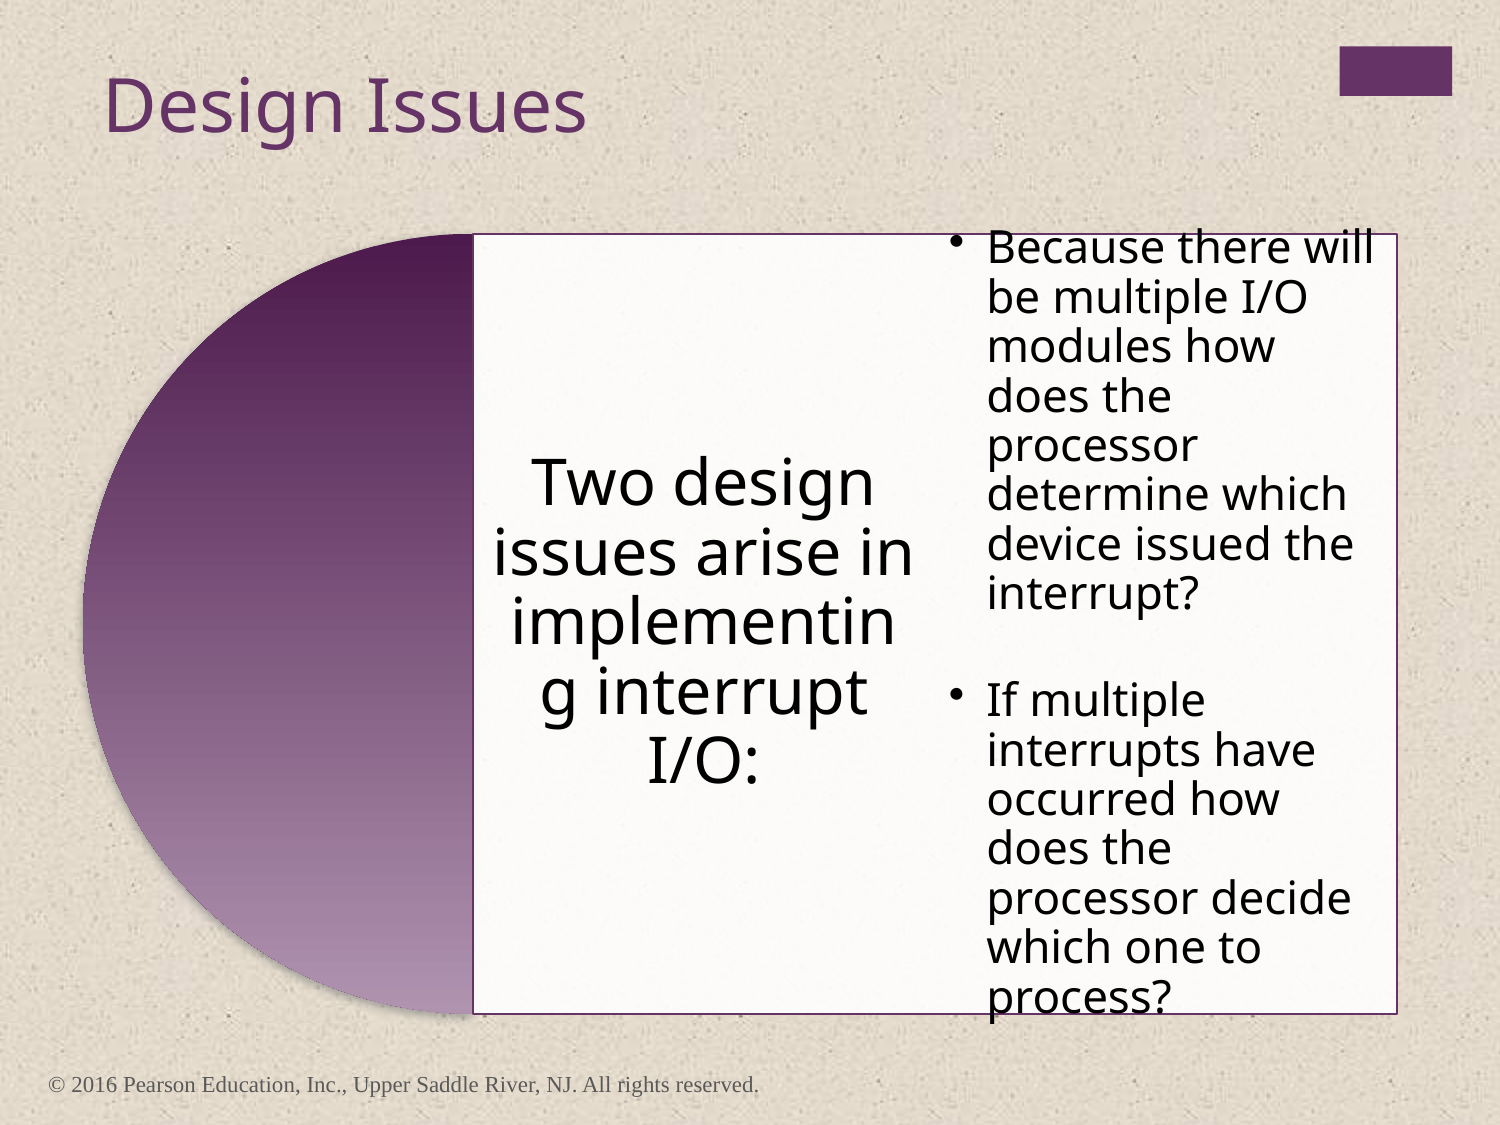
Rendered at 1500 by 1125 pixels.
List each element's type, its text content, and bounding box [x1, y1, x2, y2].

title Design Issues [87, 50, 1328, 230]
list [82, 233, 1398, 1015]
picture [0, 0, 1500, 1125]
footer © 2016 Pearson Education, Inc., Upper Saddle River, NJ. All rights reserved. [33, 1053, 1038, 1114]
